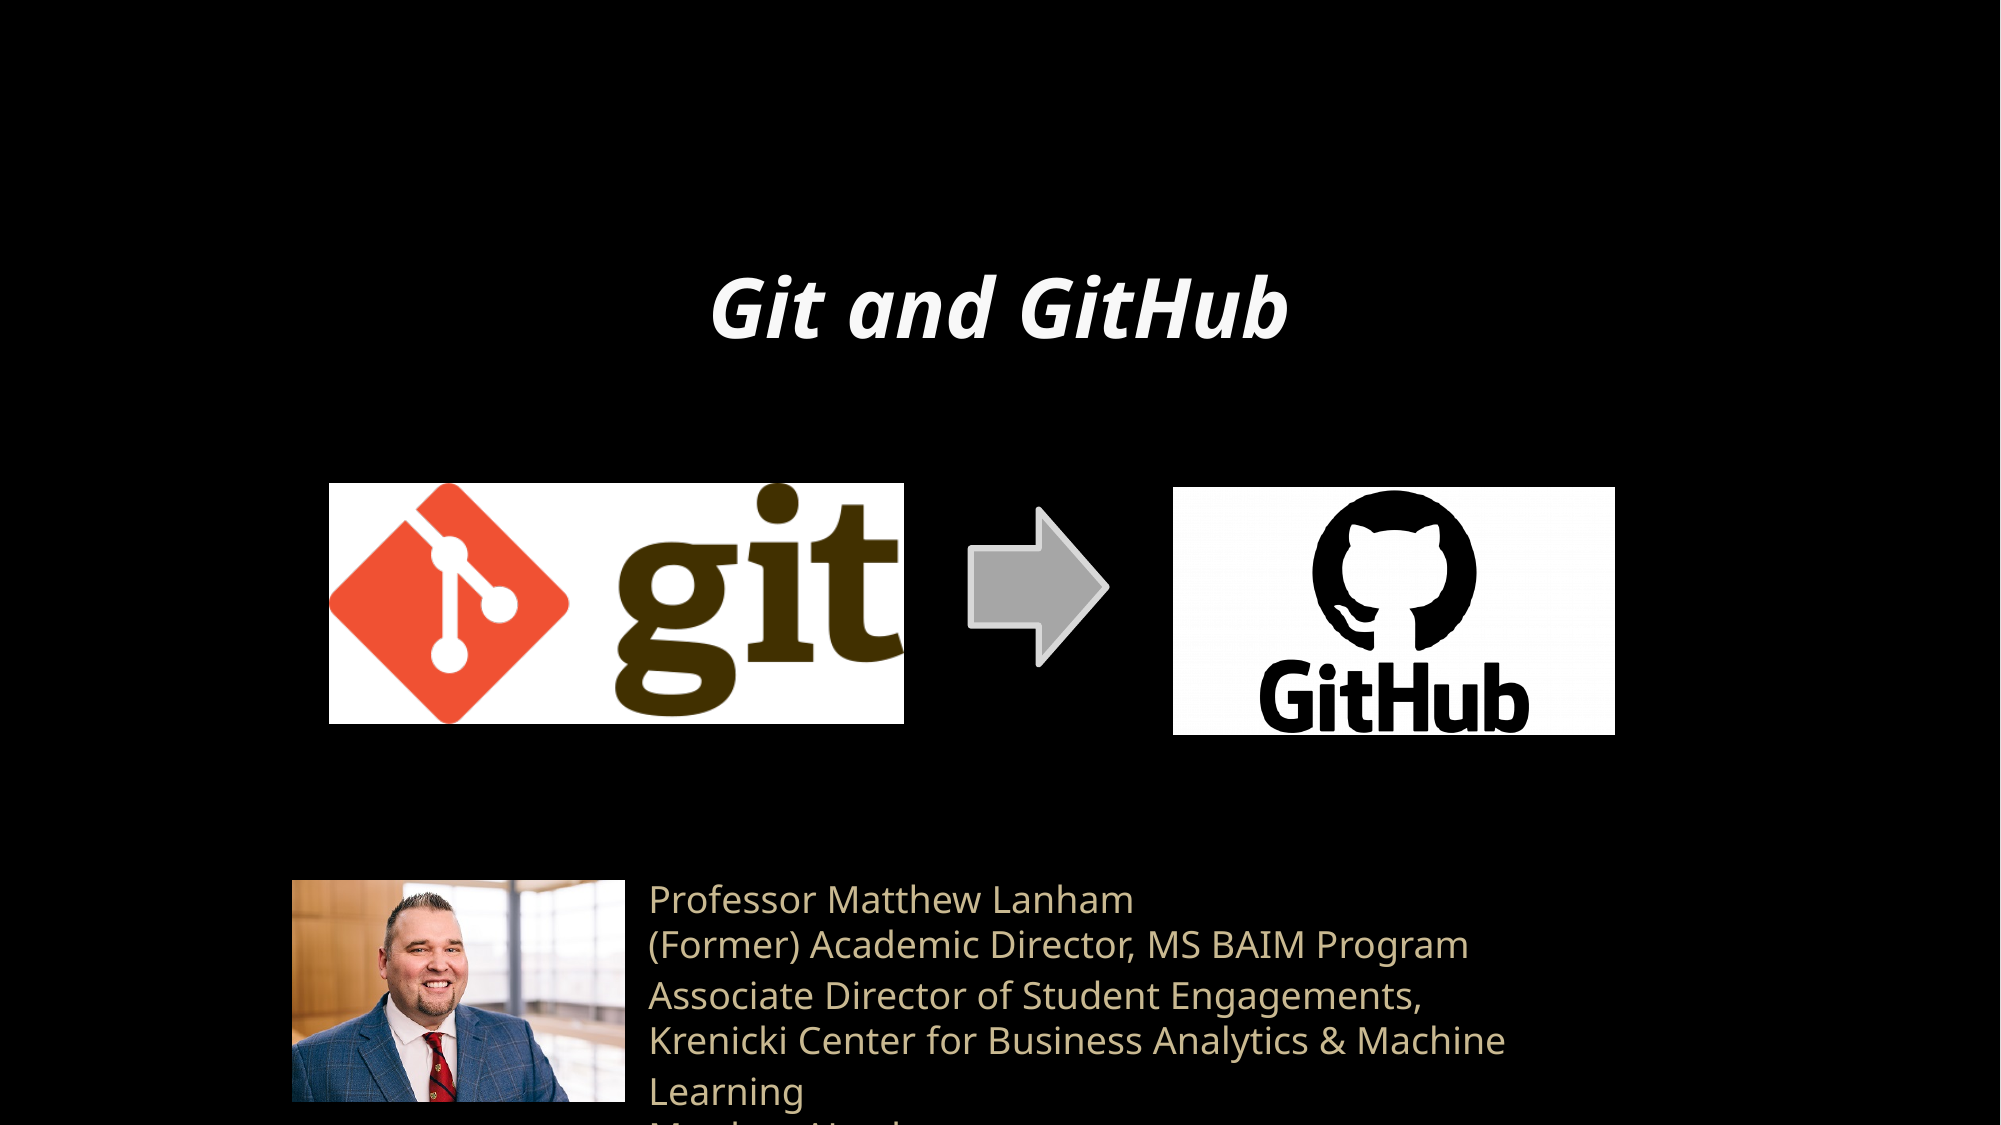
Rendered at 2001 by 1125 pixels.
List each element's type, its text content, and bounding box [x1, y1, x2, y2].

picture [1173, 486, 1616, 736]
text_box Professor Matthew Lanham (Former) Academic Director, MS BAIM Program Associate Director of Student Engagements, Krenicki Center for Business Analytics & Machine Learning MatthewALanham.com [633, 868, 1648, 1125]
picture [328, 483, 905, 724]
text_box [970, 508, 1108, 665]
title Git and GitHub [0, 252, 2000, 359]
picture [292, 880, 625, 1103]
